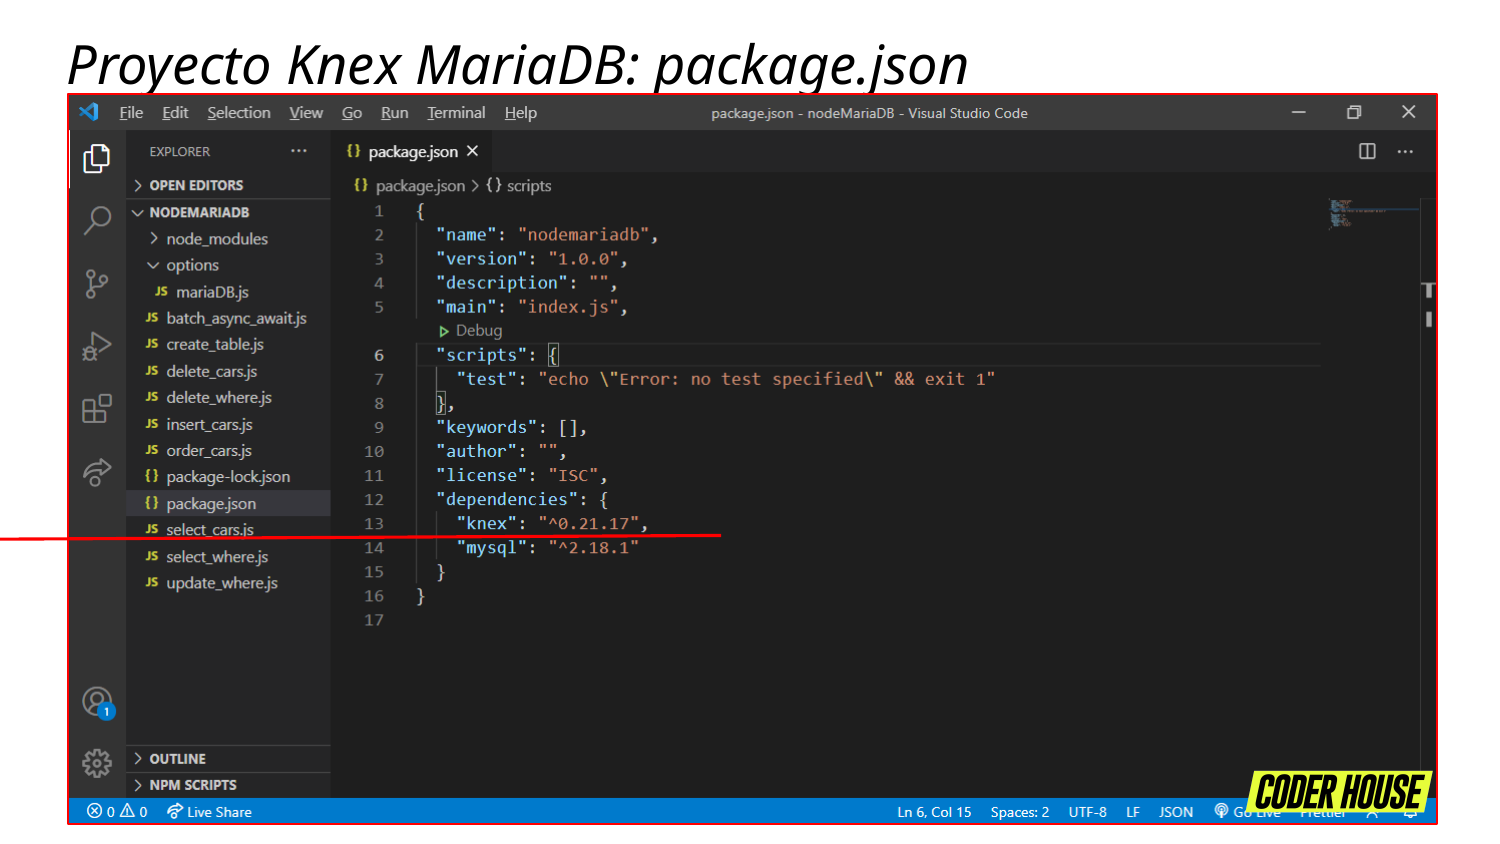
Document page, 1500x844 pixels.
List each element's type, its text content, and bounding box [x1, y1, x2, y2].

text_box Proyecto Knex MariaDB: package.json [46, 15, 991, 94]
picture [68, 94, 1437, 824]
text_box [0, 535, 722, 541]
